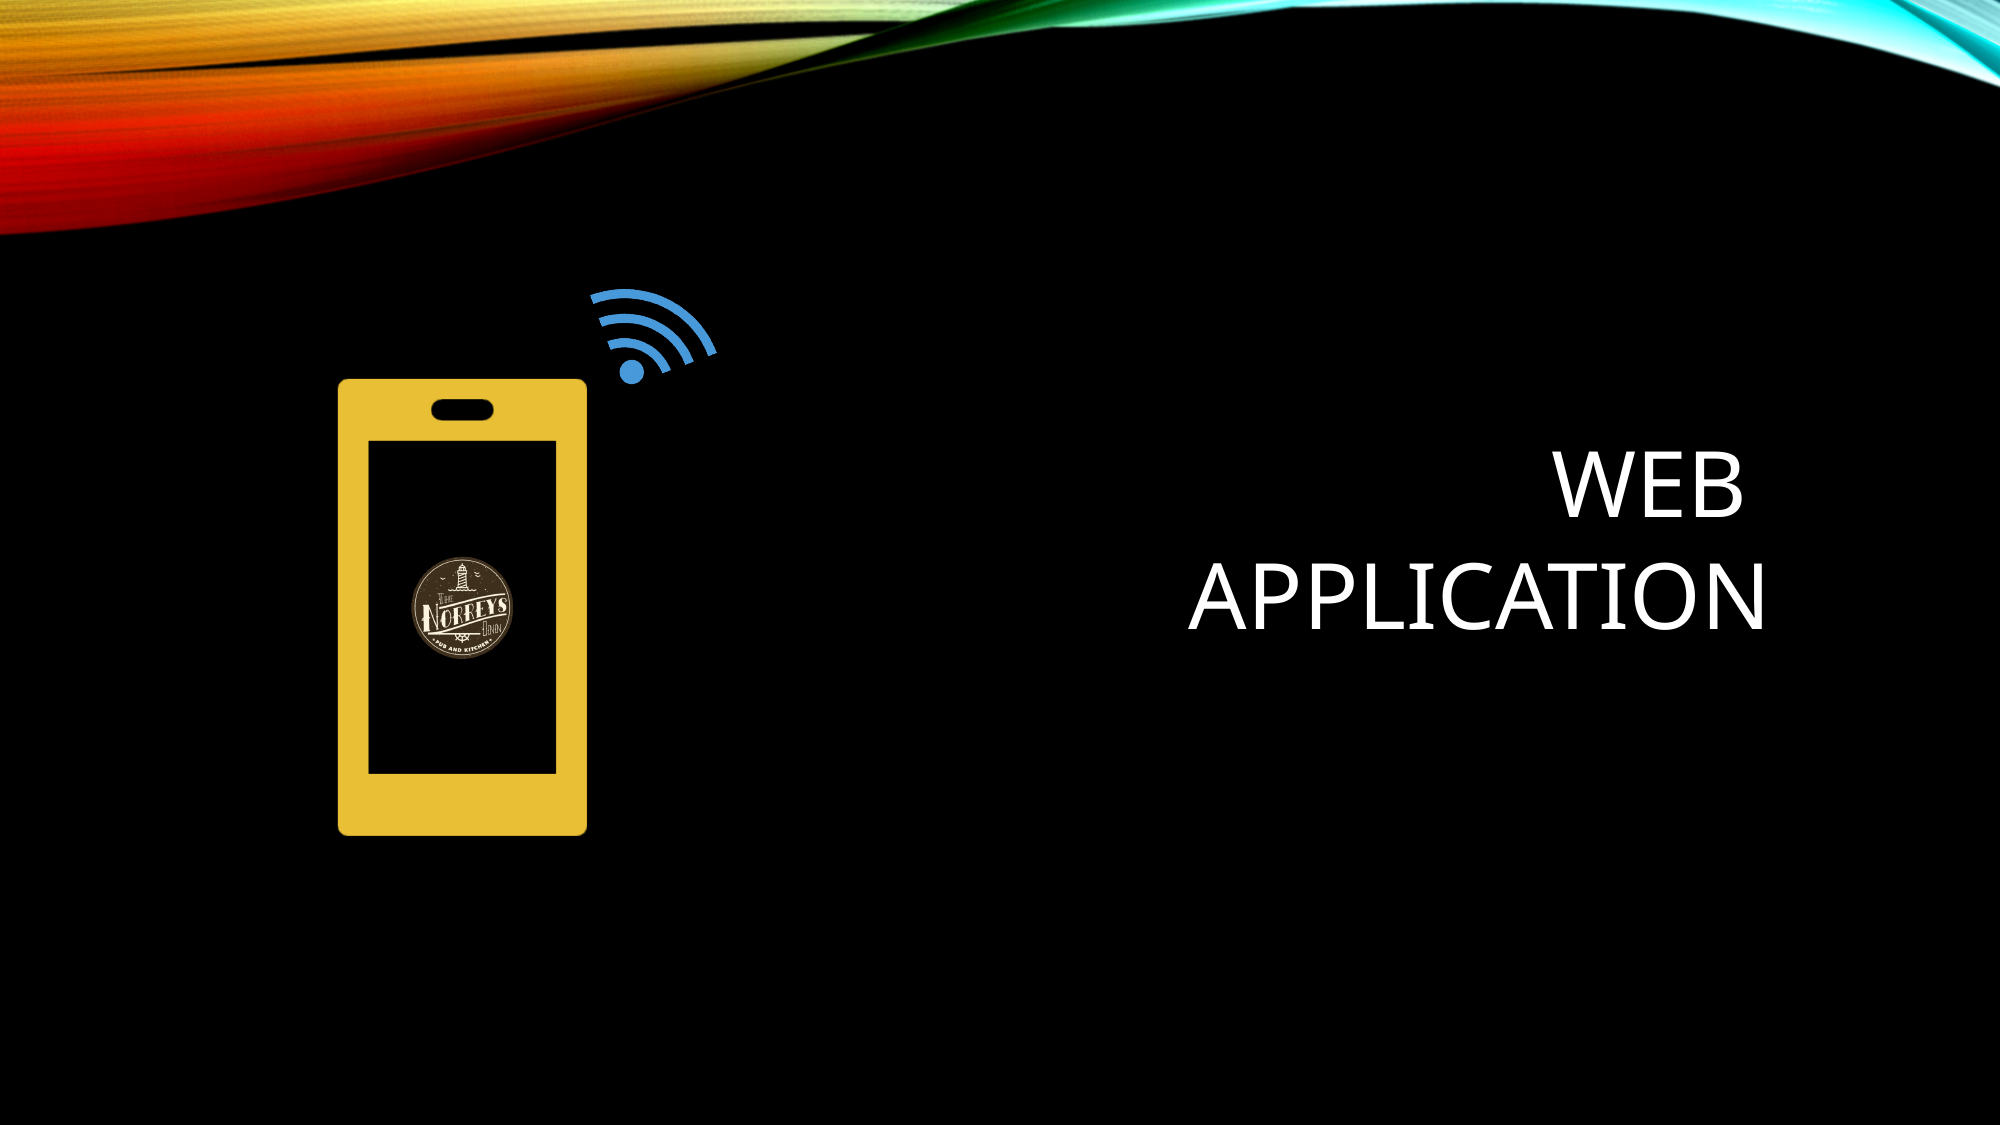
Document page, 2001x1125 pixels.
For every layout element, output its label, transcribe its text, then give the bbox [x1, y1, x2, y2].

text_box Web application [881, 398, 1787, 657]
picture [0, 0, 2000, 857]
